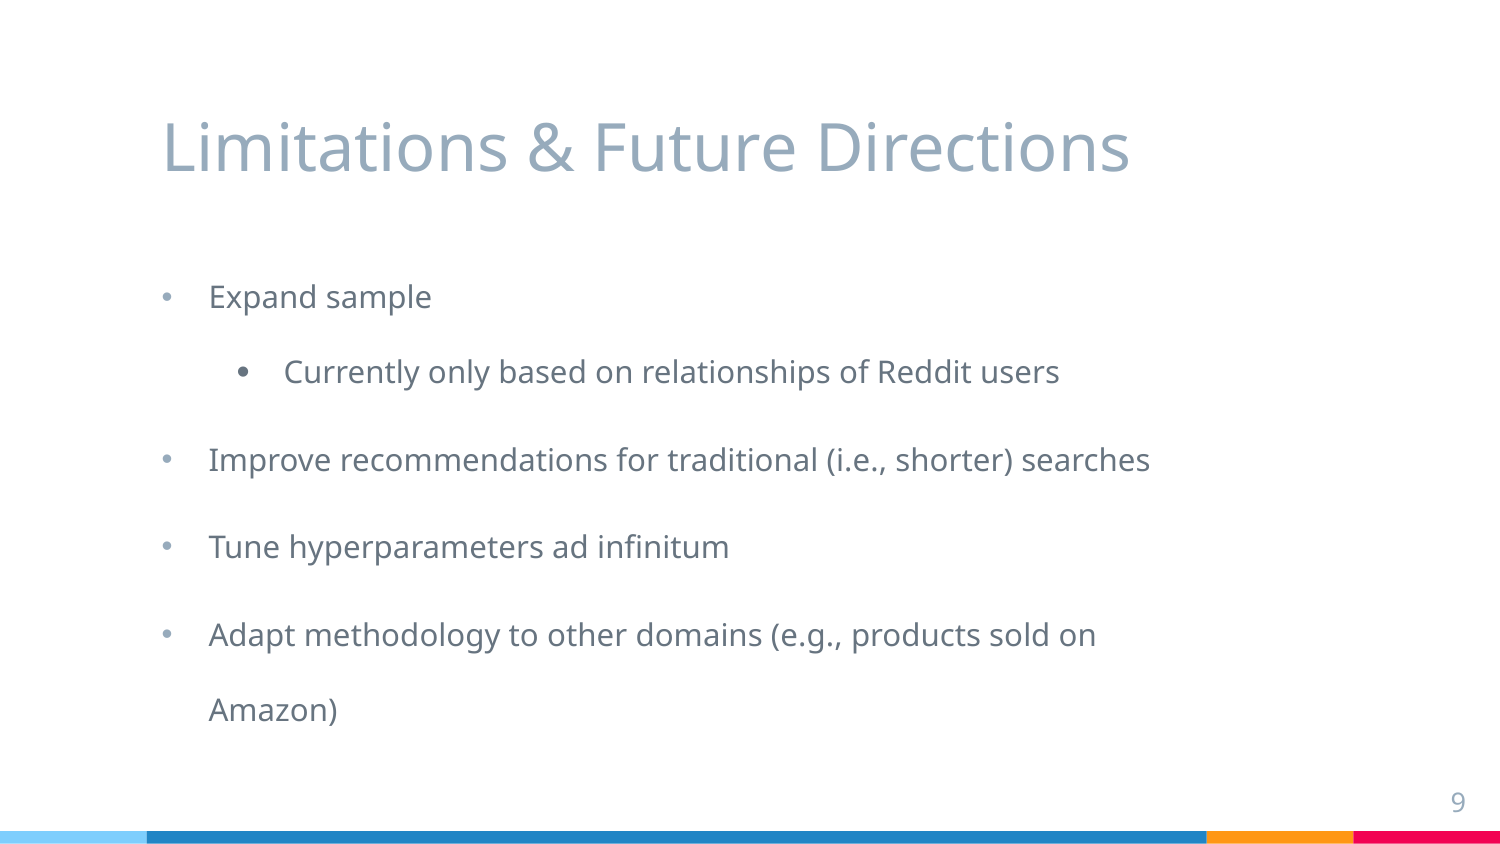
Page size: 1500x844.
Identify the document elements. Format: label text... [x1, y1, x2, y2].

list Expand sample Currently only based on relationships of Reddit users Improve recommendations for traditional (i.e., shorter) searches Tune hyperparameters ad infinitum Adapt methodology to other domains (e.g., products sold on Amazon) [146, 225, 1207, 809]
title Limitations & Future Directions [146, 58, 1207, 200]
slide_number 9 [1391, 770, 1482, 822]
